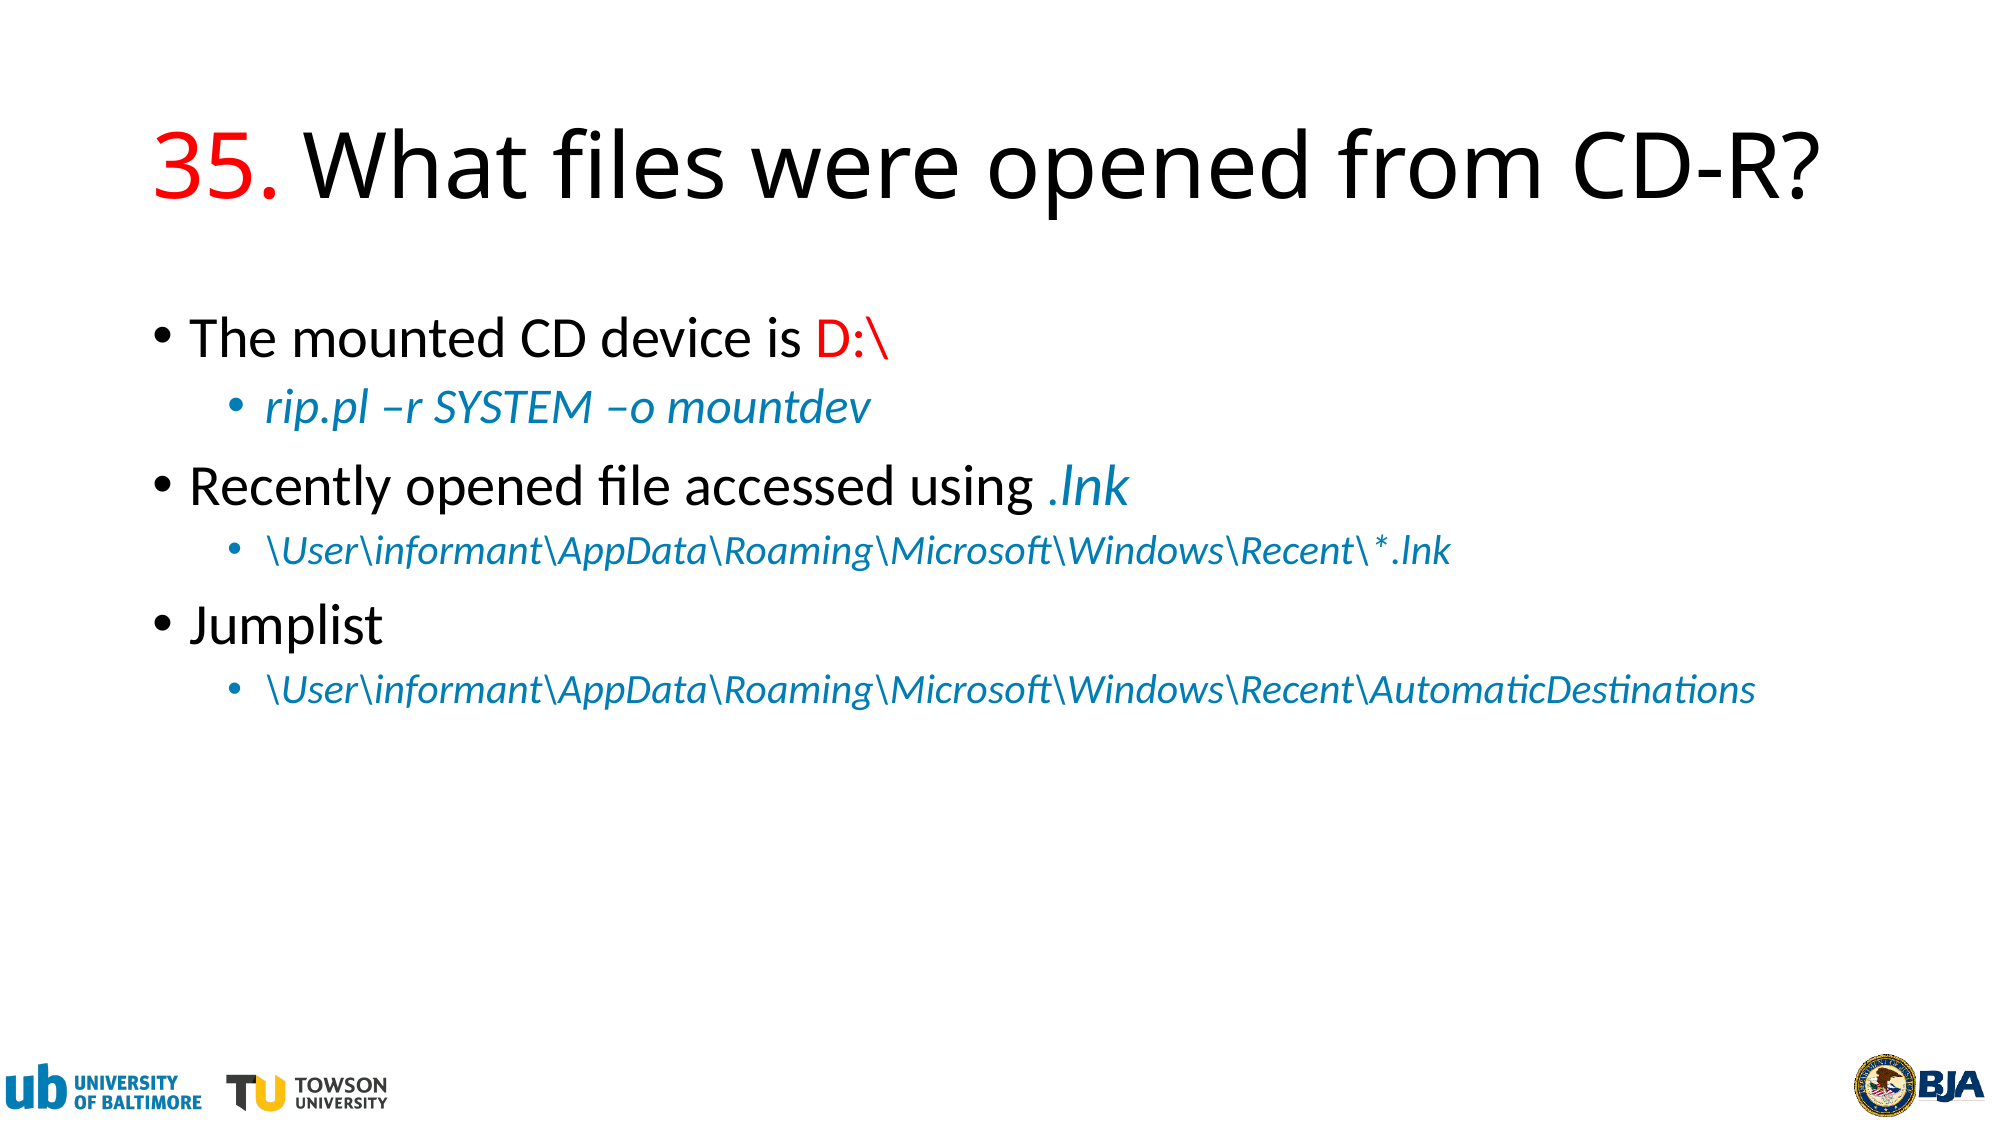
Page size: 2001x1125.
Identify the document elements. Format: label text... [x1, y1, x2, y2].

list The mounted CD device is D:\ rip.pl –r SYSTEM –o mountdev Recently opened file accessed using .lnk \User\informant\AppData\Roaming\Microsoft\Windows\Recent\*.lnk Jumplist \User\informant\AppData\Roaming\Microsoft\Windows\Recent\AutomaticDestinations [137, 299, 1863, 1014]
picture [1854, 1054, 1986, 1117]
picture [0, 1031, 407, 1125]
title 35. What files were opened from CD-R? [137, 59, 1863, 278]
